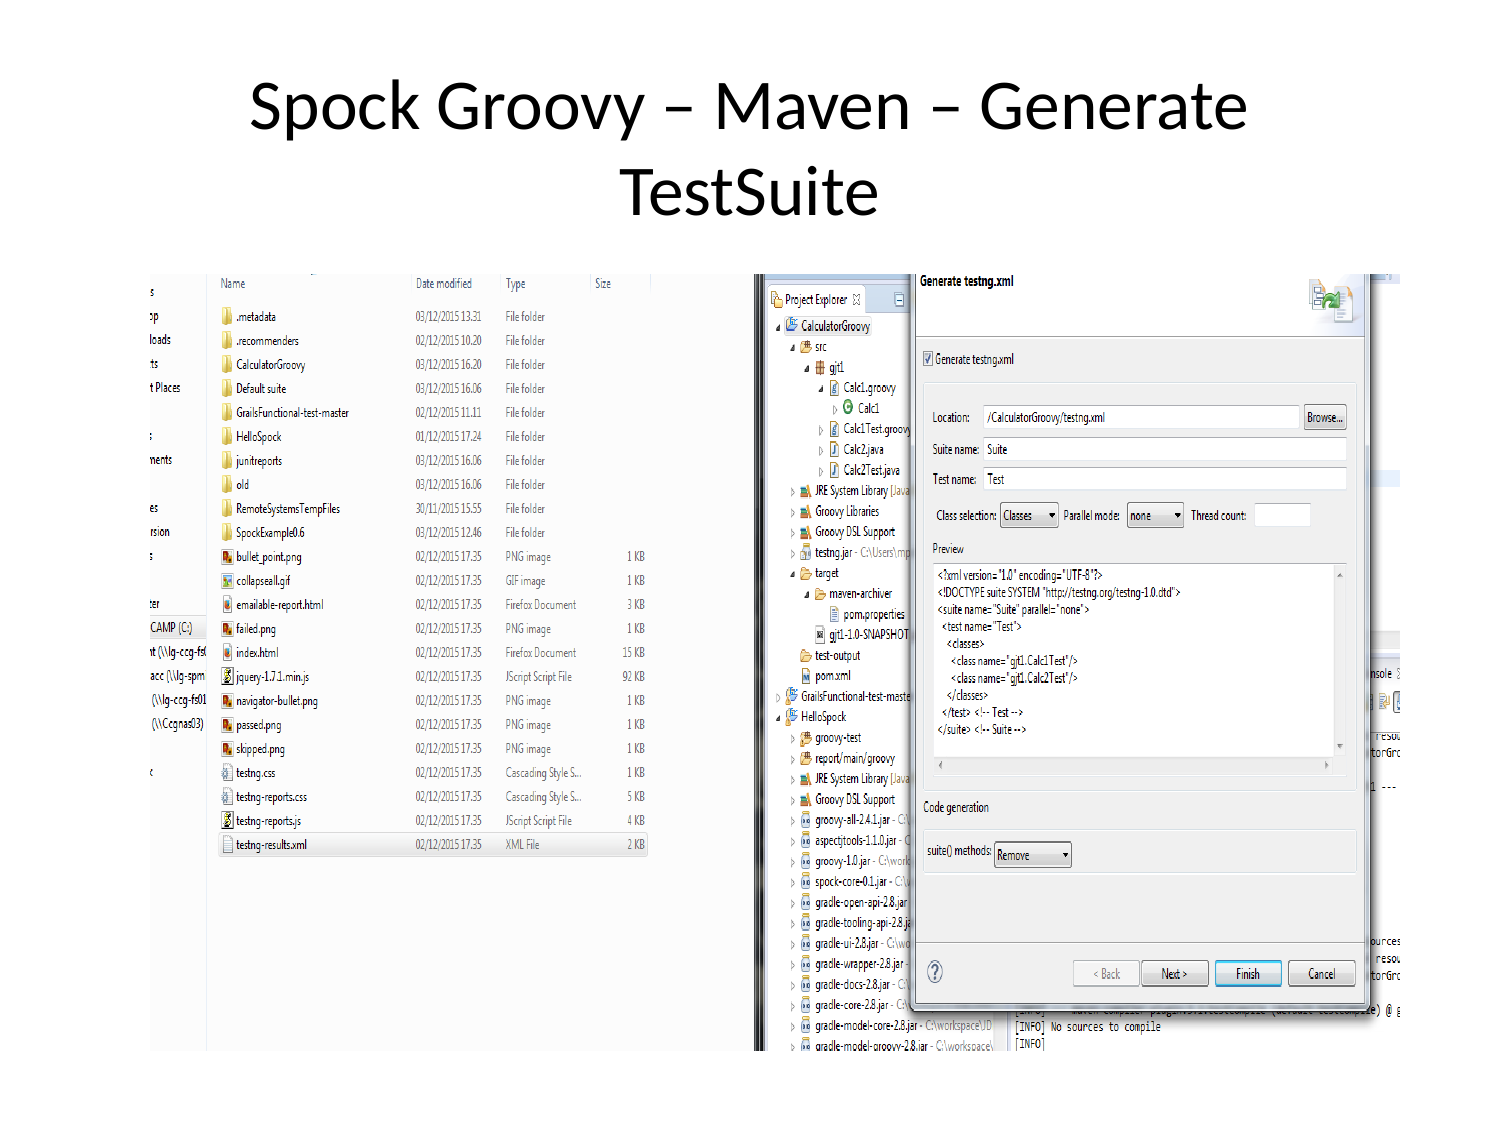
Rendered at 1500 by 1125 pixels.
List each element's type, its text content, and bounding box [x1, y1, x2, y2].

picture [149, 274, 1401, 1051]
title Spock Groovy – Maven – Generate TestSuite [112, 50, 1388, 238]
